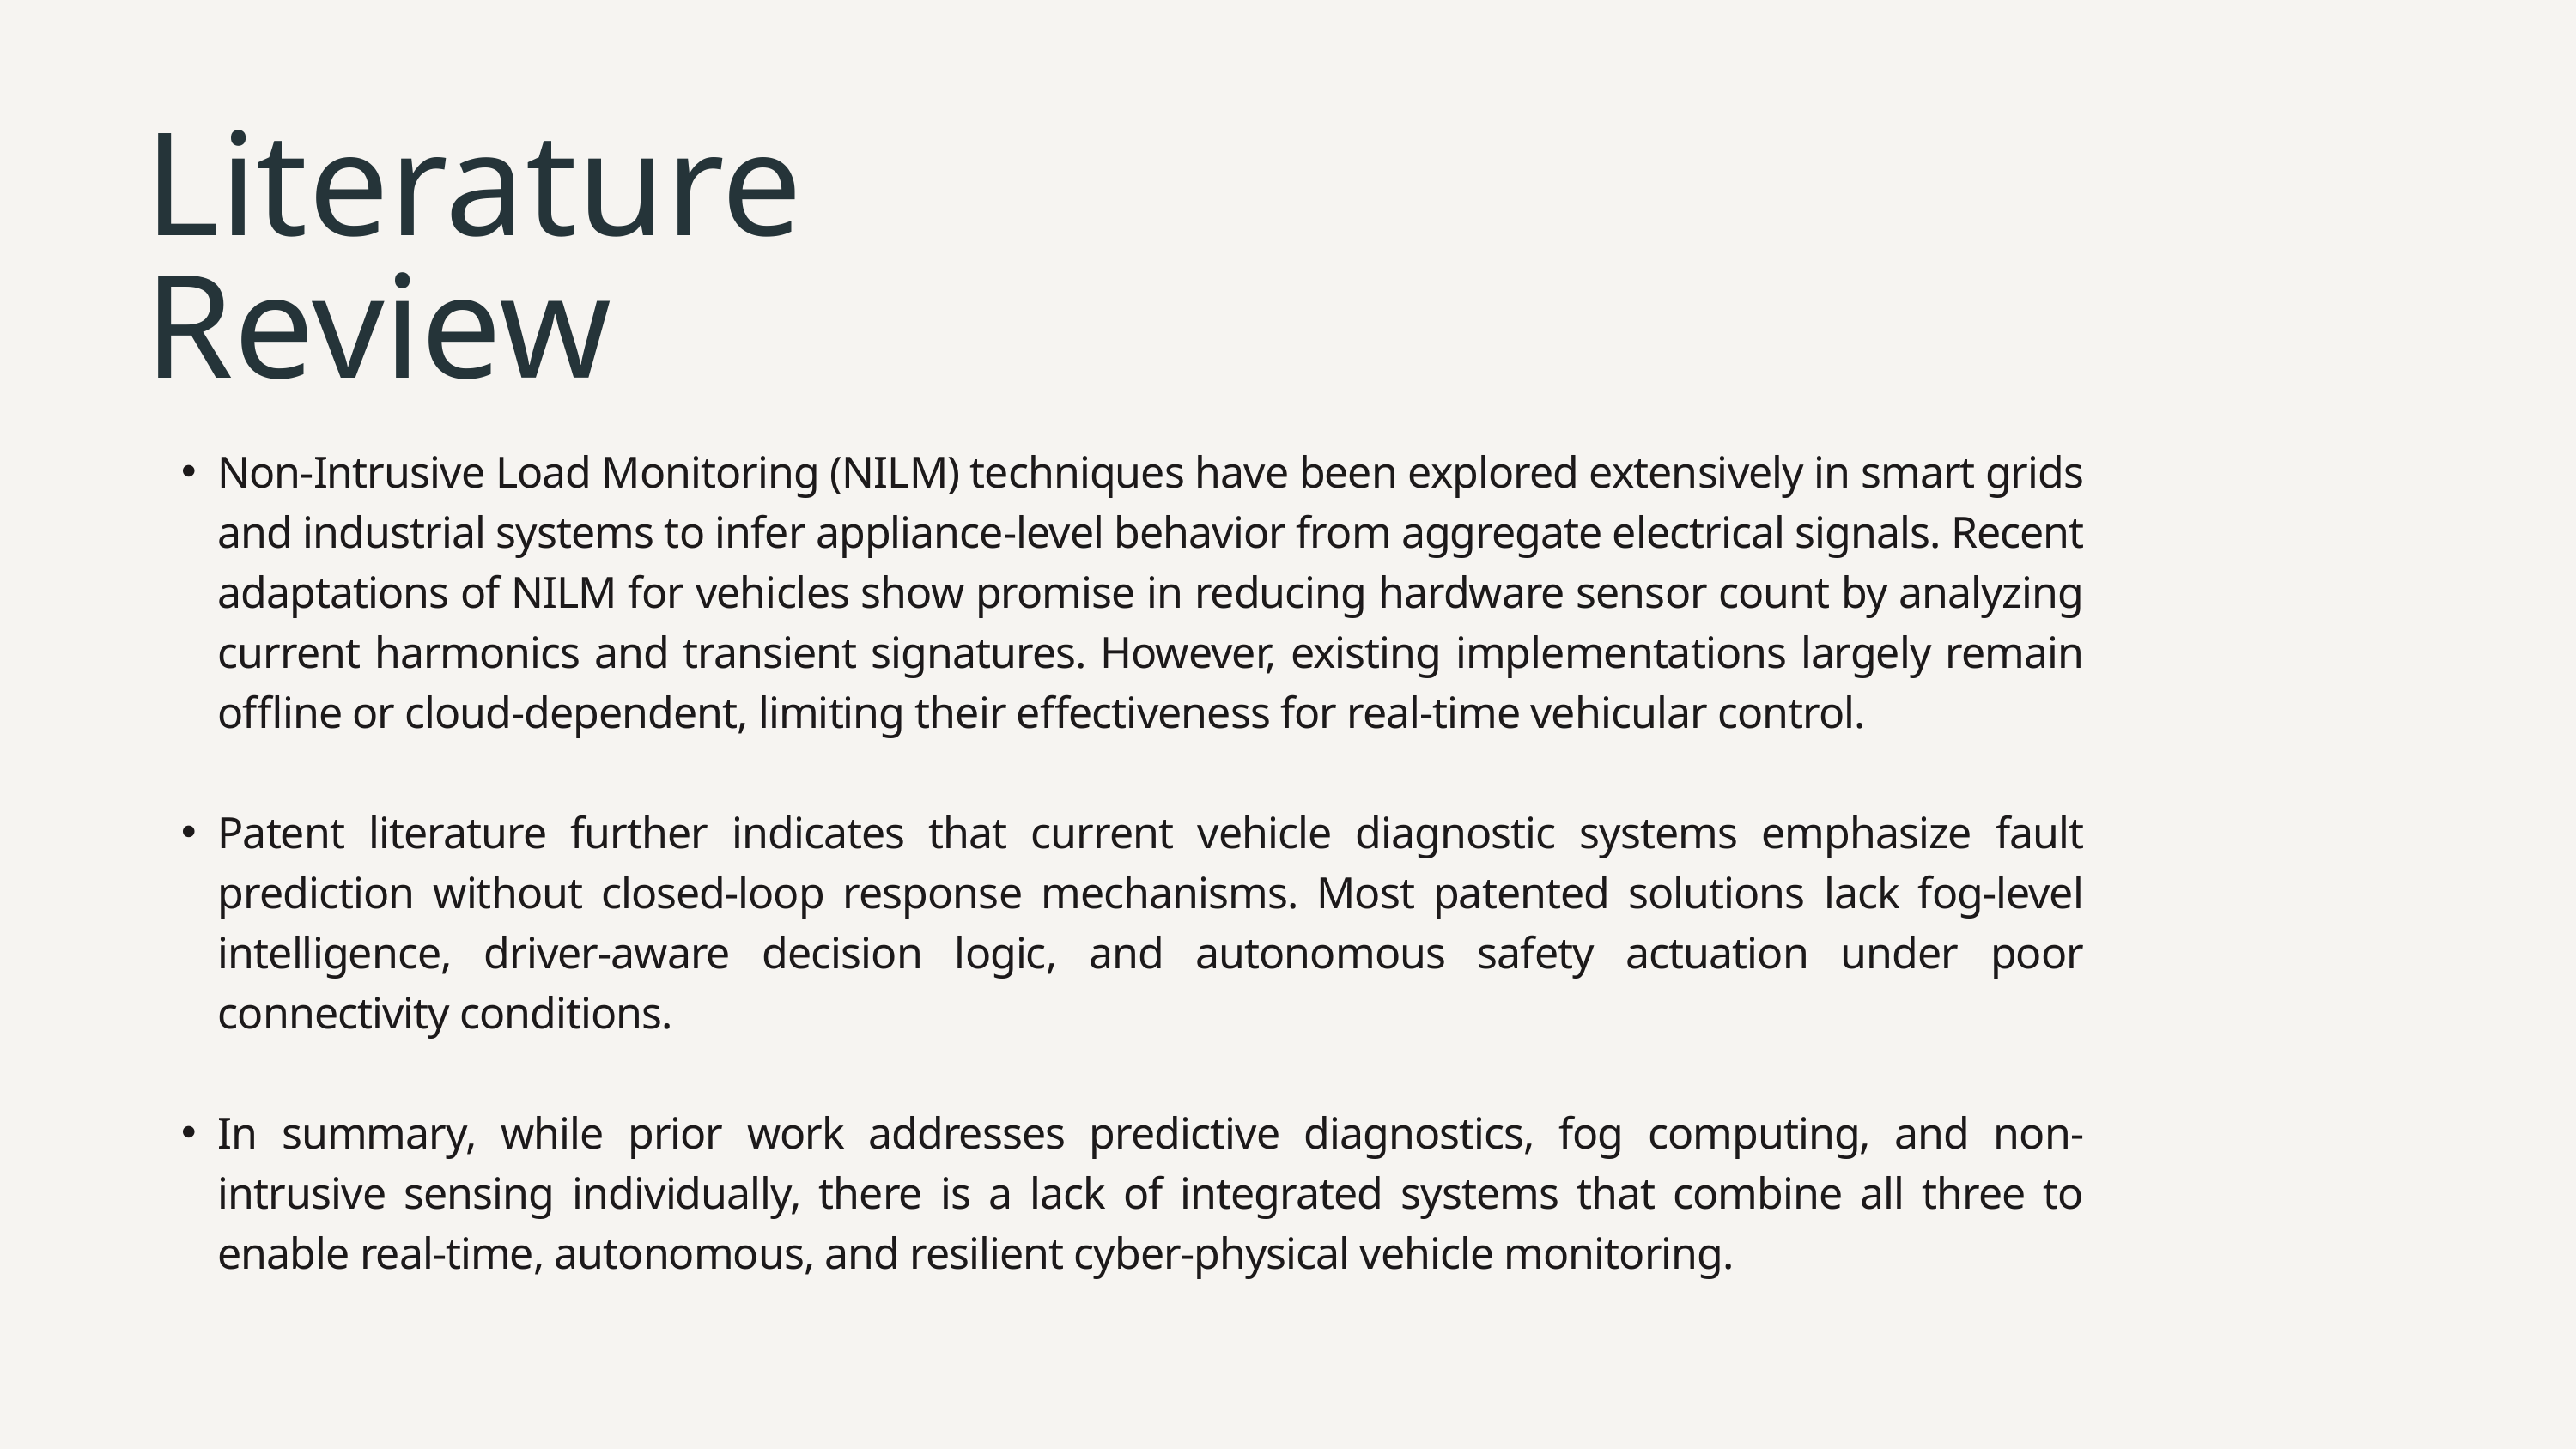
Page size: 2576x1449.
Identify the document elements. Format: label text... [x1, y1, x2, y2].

text_box Literature Review [144, 120, 999, 408]
text_box Non-Intrusive Load Monitoring (NILM) techniques have been explored extensively in smart grids and industrial systems to infer appliance-level behavior from aggregate electrical signals. Recent adaptations of NILM for vehicles show promise in reducing hardware sensor count by analyzing current harmonics and transient signatures. However, existing implementations largely remain offline or cloud-dependent, limiting their effectiveness for real-time vehicular control. Patent literature further indicates that current vehicle diagnostic systems emphasize fault prediction without closed-loop response mechanisms. Most patented solutions lack fog-level intelligence, driver-aware decision logic, and autonomous safety actuation under poor connectivity conditions. In summary, while prior work addresses predictive diagnostics, fog computing, and non-intrusive sensing individually, there is a lack of integrated systems that combine all three to enable real-time, autonomous, and resilient cyber-physical vehicle monitoring. [144, 436, 2083, 1338]
